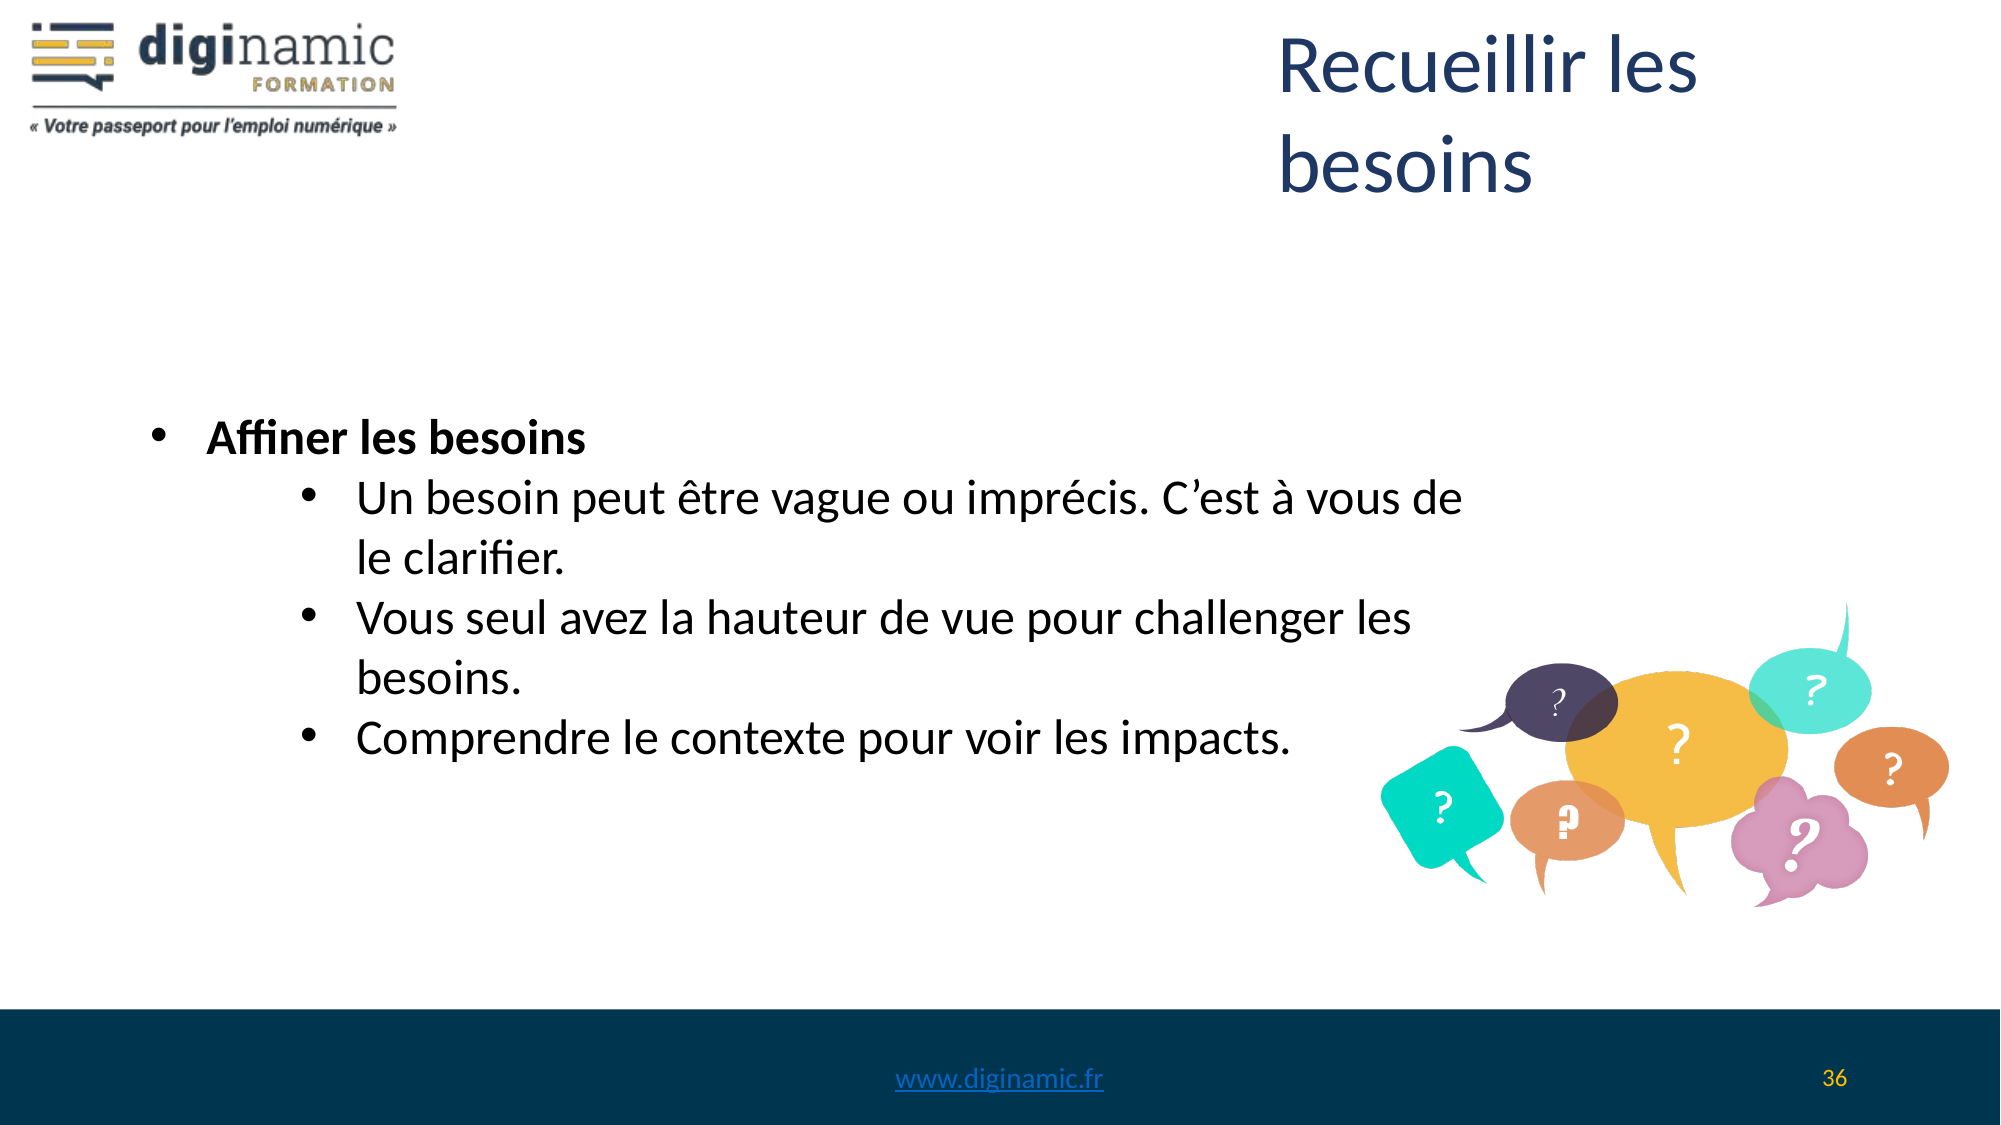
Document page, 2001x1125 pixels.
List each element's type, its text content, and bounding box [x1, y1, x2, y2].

title Recueillir les besoins [1275, 7, 1947, 210]
picture [15, 20, 414, 138]
footer www.diginamic.fr [893, 1058, 1107, 1125]
text_box Affiner les besoins Un besoin peut être vague ou imprécis. C’est à vous de le clarifier. Vous seul avez la hauteur de vue pour challenger les besoins. Comprendre le contexte pour voir les impacts. [149, 387, 1488, 885]
picture [1378, 599, 1953, 926]
slide_number ‹#› [1817, 1060, 1852, 1125]
